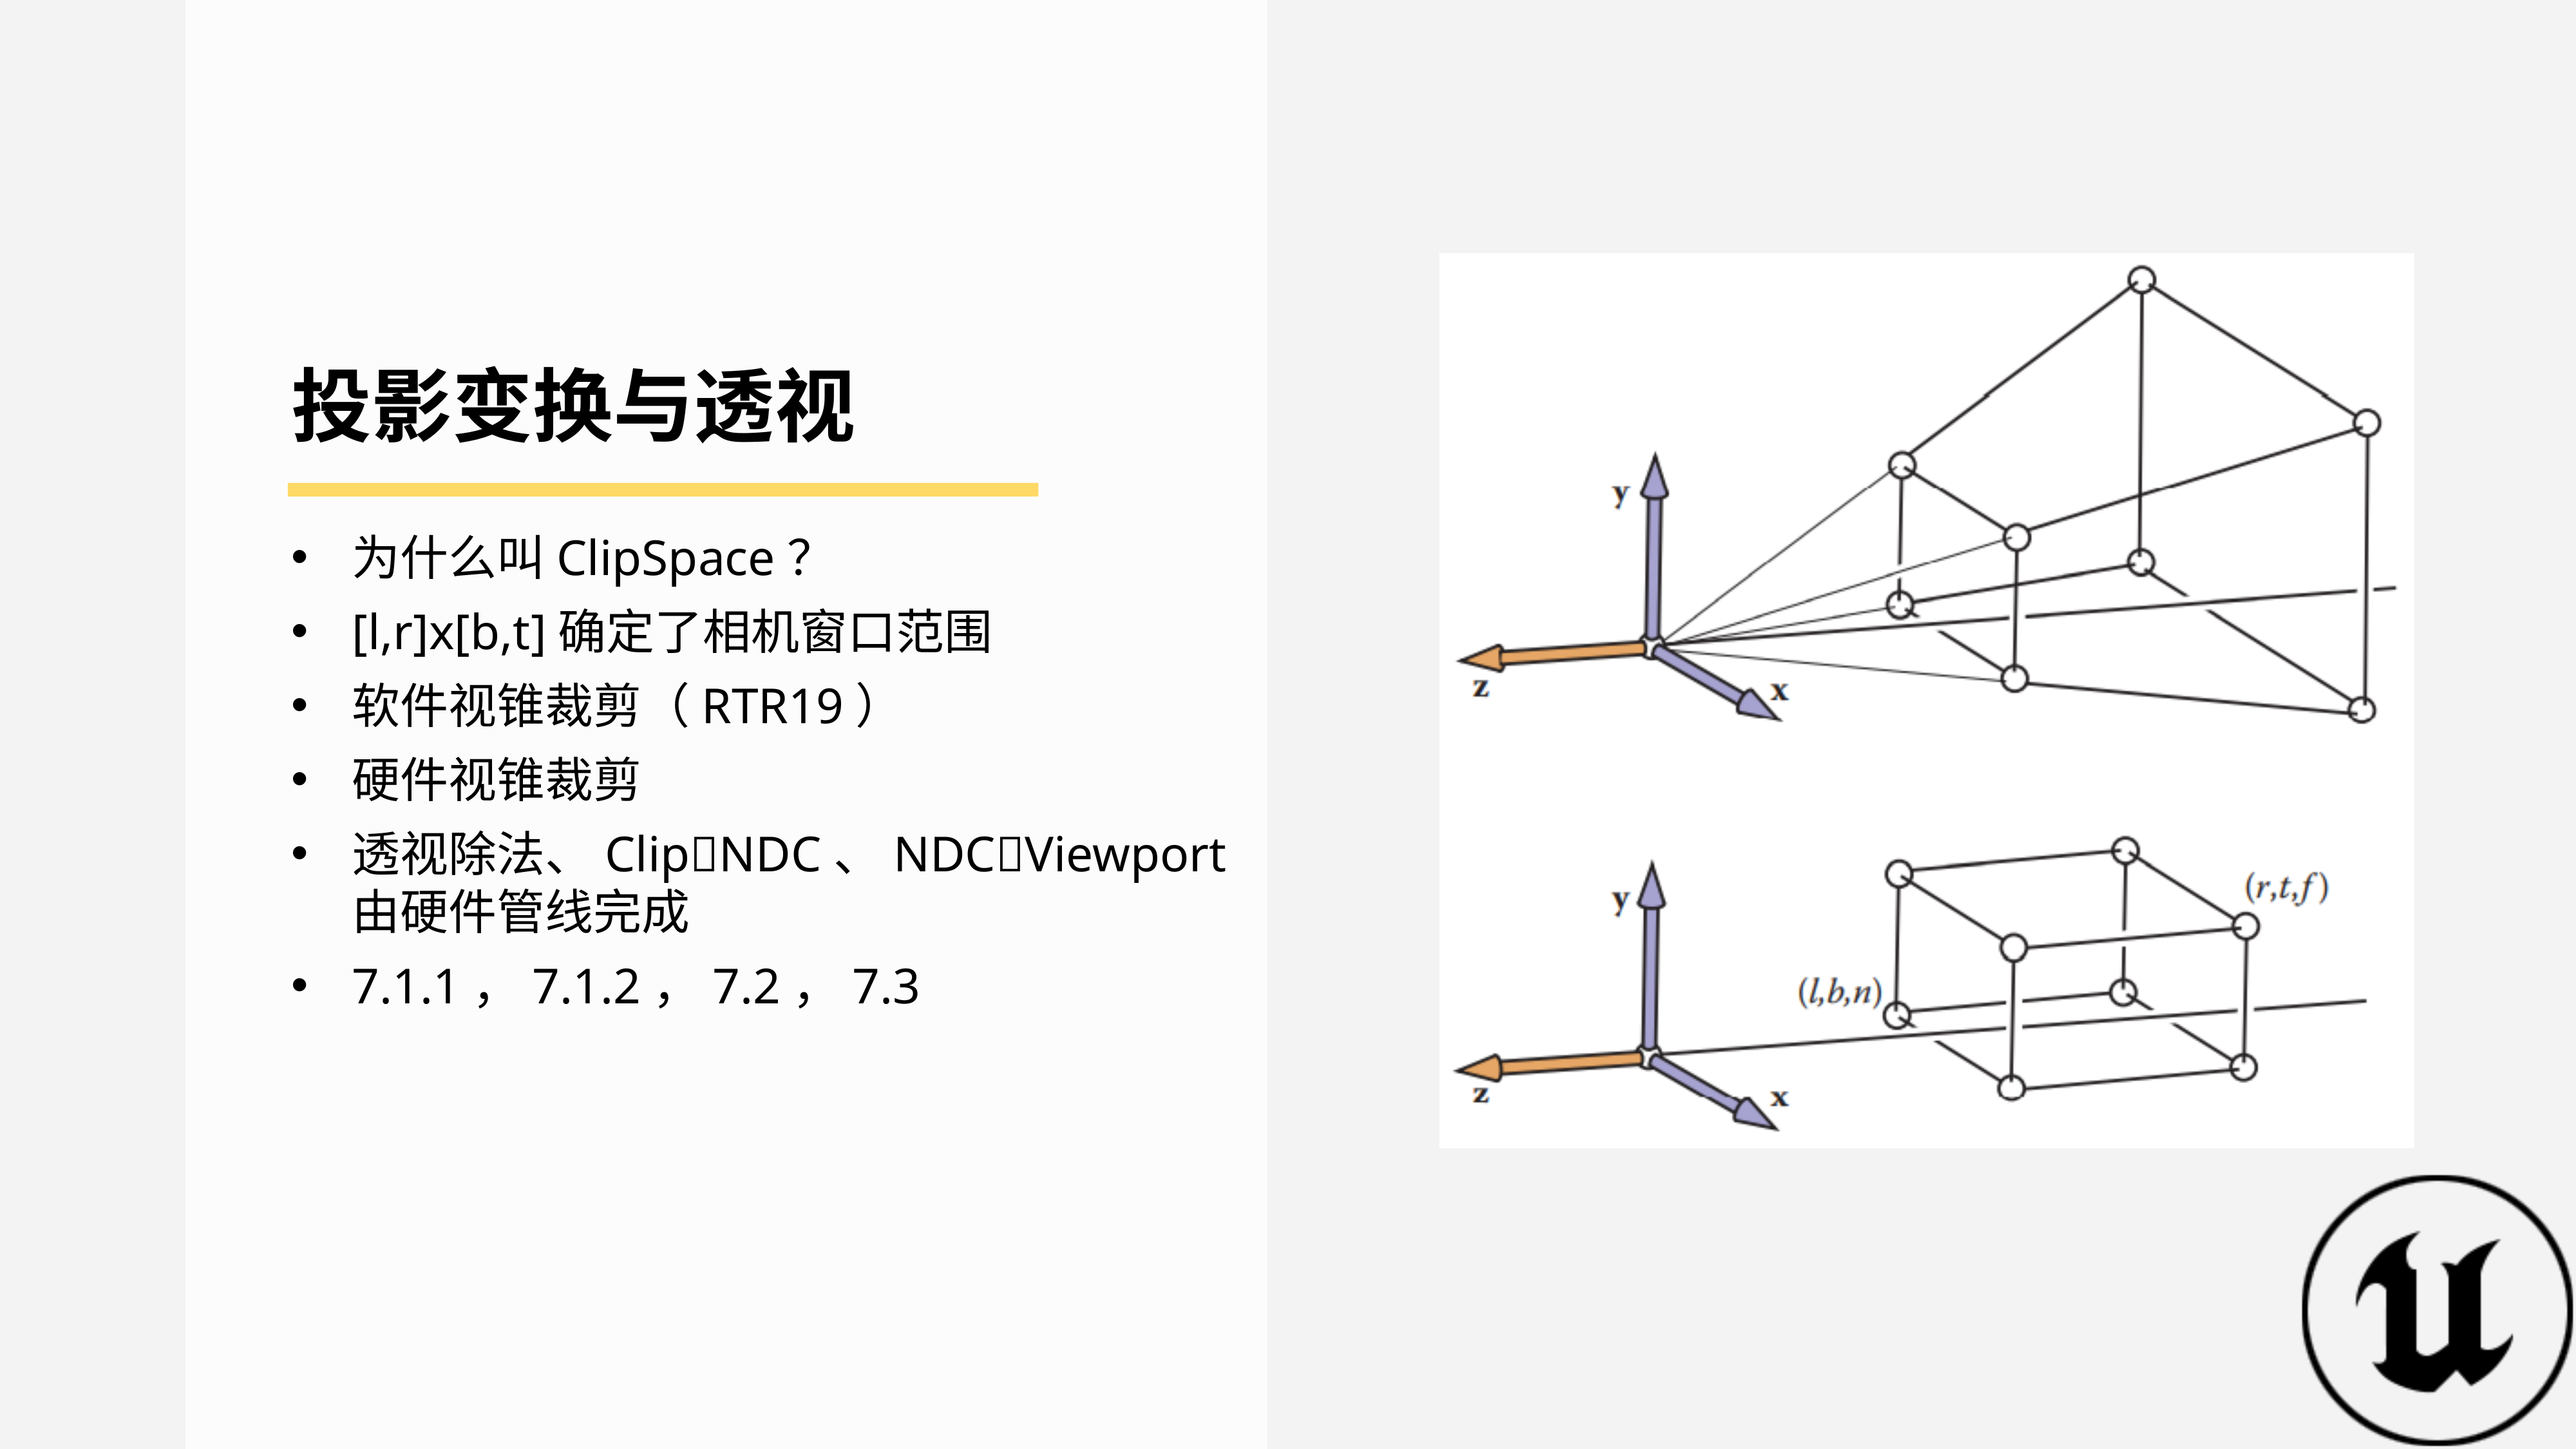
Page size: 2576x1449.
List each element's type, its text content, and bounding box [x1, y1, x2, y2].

picture [2298, 1171, 2576, 1449]
text_box [185, 0, 1267, 1449]
text_box 为什么叫ClipSpace？ [l,r]x[b,t]确定了相机窗口范围 软件视锥裁剪（RTR19） 硬件视锥裁剪 透视除法、ClipNDC、NDCViewport由硬件管线完成 7.1.1，7.1.2，7.2，7.3 [285, 521, 1267, 1019]
text_box 投影变换与透视 [285, 350, 1114, 458]
picture [1439, 252, 2415, 1149]
text_box [287, 482, 1039, 497]
